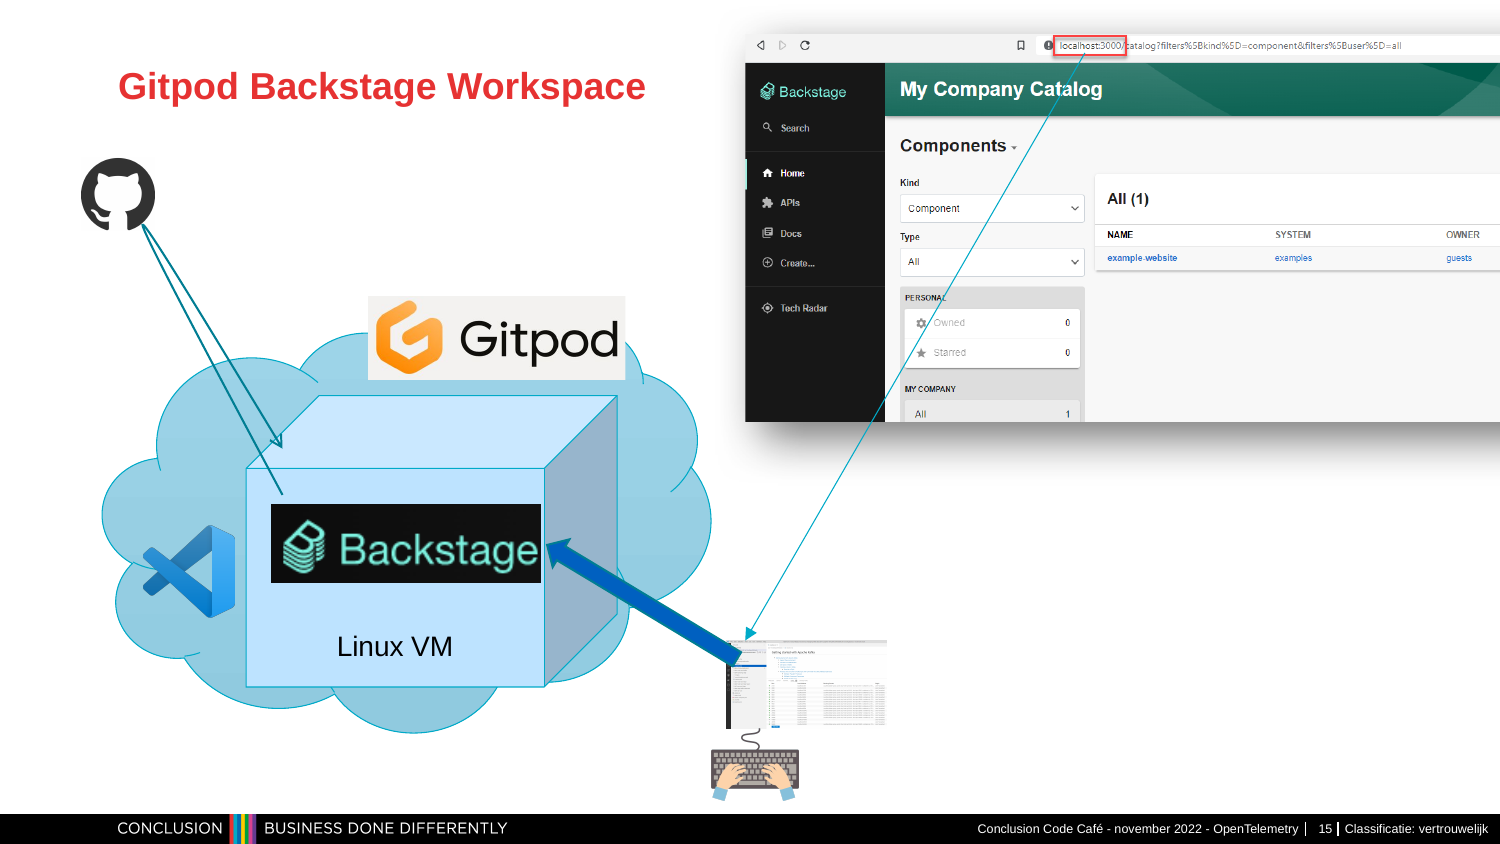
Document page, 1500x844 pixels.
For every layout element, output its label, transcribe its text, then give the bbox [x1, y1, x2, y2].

picture [0, 814, 236, 844]
picture [239, 814, 1500, 844]
picture [271, 504, 541, 583]
picture [711, 640, 887, 801]
picture [143, 525, 235, 618]
text_box Linux VM [245, 395, 618, 688]
text_box [101, 365, 498, 734]
text_box [230, 332, 712, 601]
picture [367, 296, 626, 380]
footer Conclusion Code Café - november 2022 - OpenTelemetry [814, 820, 1299, 839]
title Gitpod Backstage Workspace [118, 47, 735, 130]
slide_number 15 [1309, 820, 1333, 839]
text_box [143, 231, 284, 496]
text_box [550, 599, 632, 683]
picture [726, 646, 738, 663]
picture [745, 34, 1500, 422]
text_box [545, 537, 726, 664]
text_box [745, 52, 1085, 641]
picture [81, 157, 155, 231]
